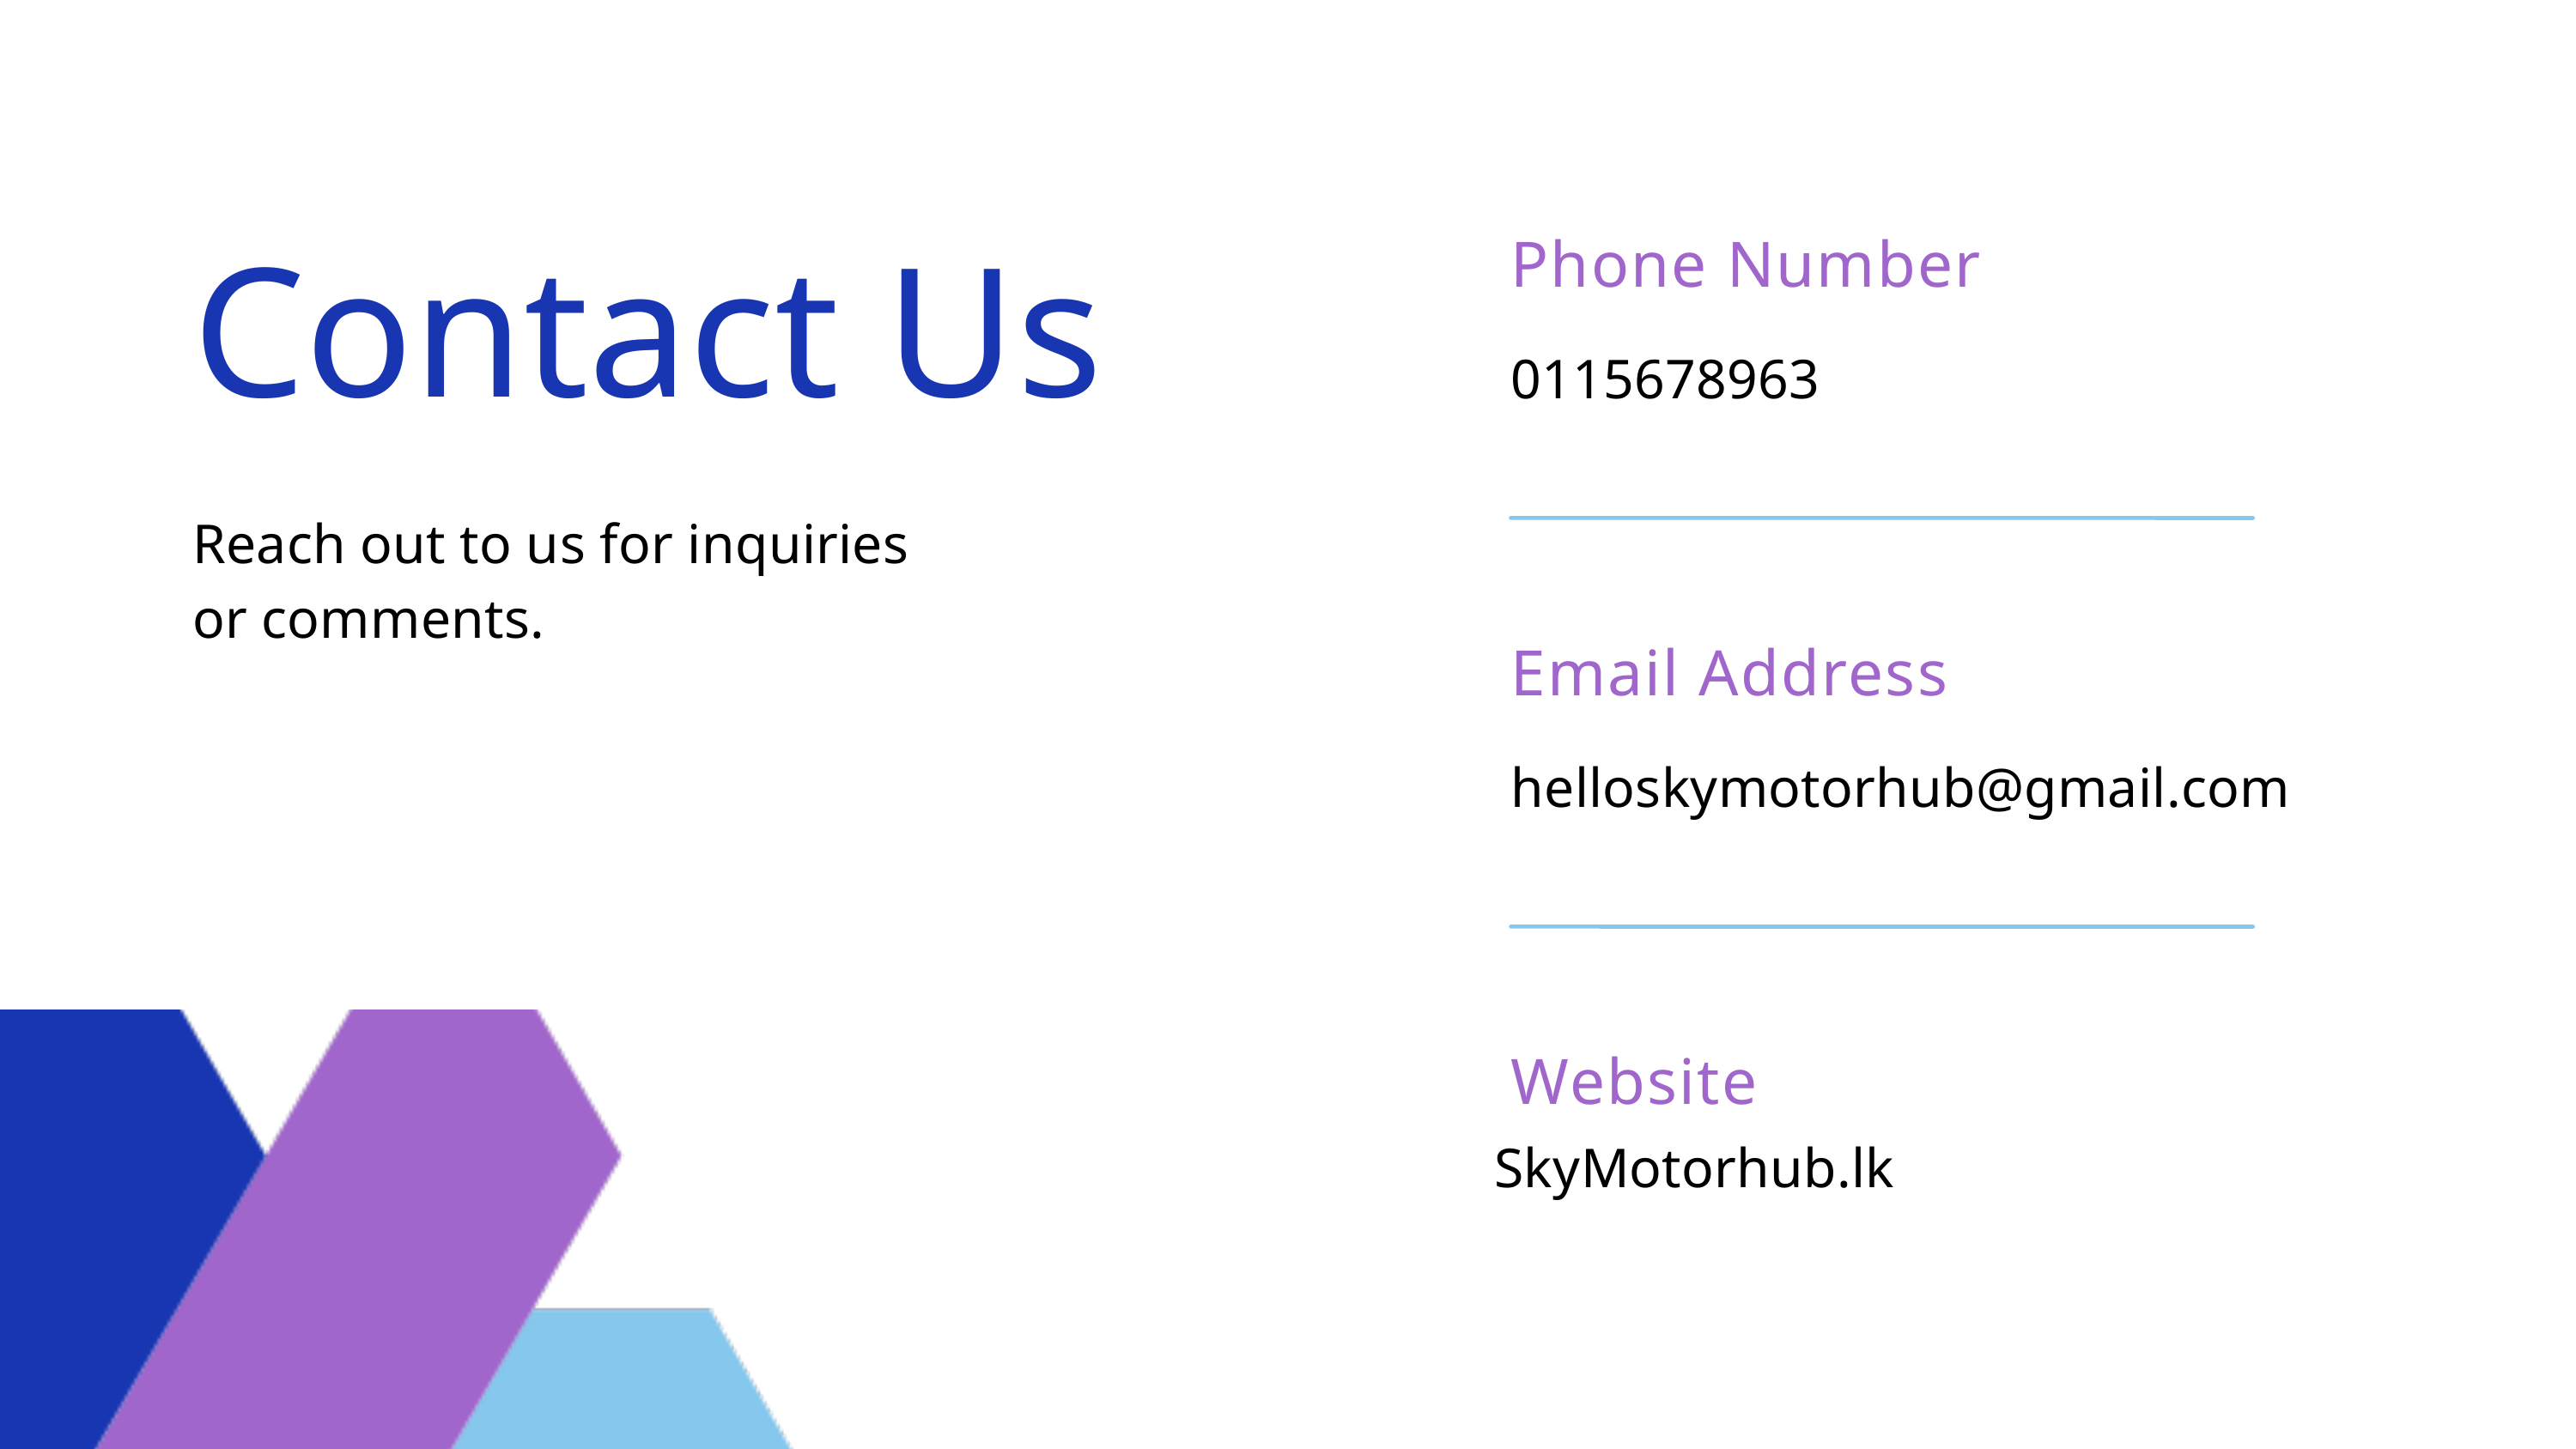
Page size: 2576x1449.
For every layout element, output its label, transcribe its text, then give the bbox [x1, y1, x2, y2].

picture [0, 1009, 800, 1449]
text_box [191, 225, 1114, 646]
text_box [1510, 634, 2314, 815]
text_box SkyMotorhub.lk [1323, 1123, 1506, 1199]
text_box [1510, 225, 2253, 406]
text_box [1510, 1042, 2253, 1223]
